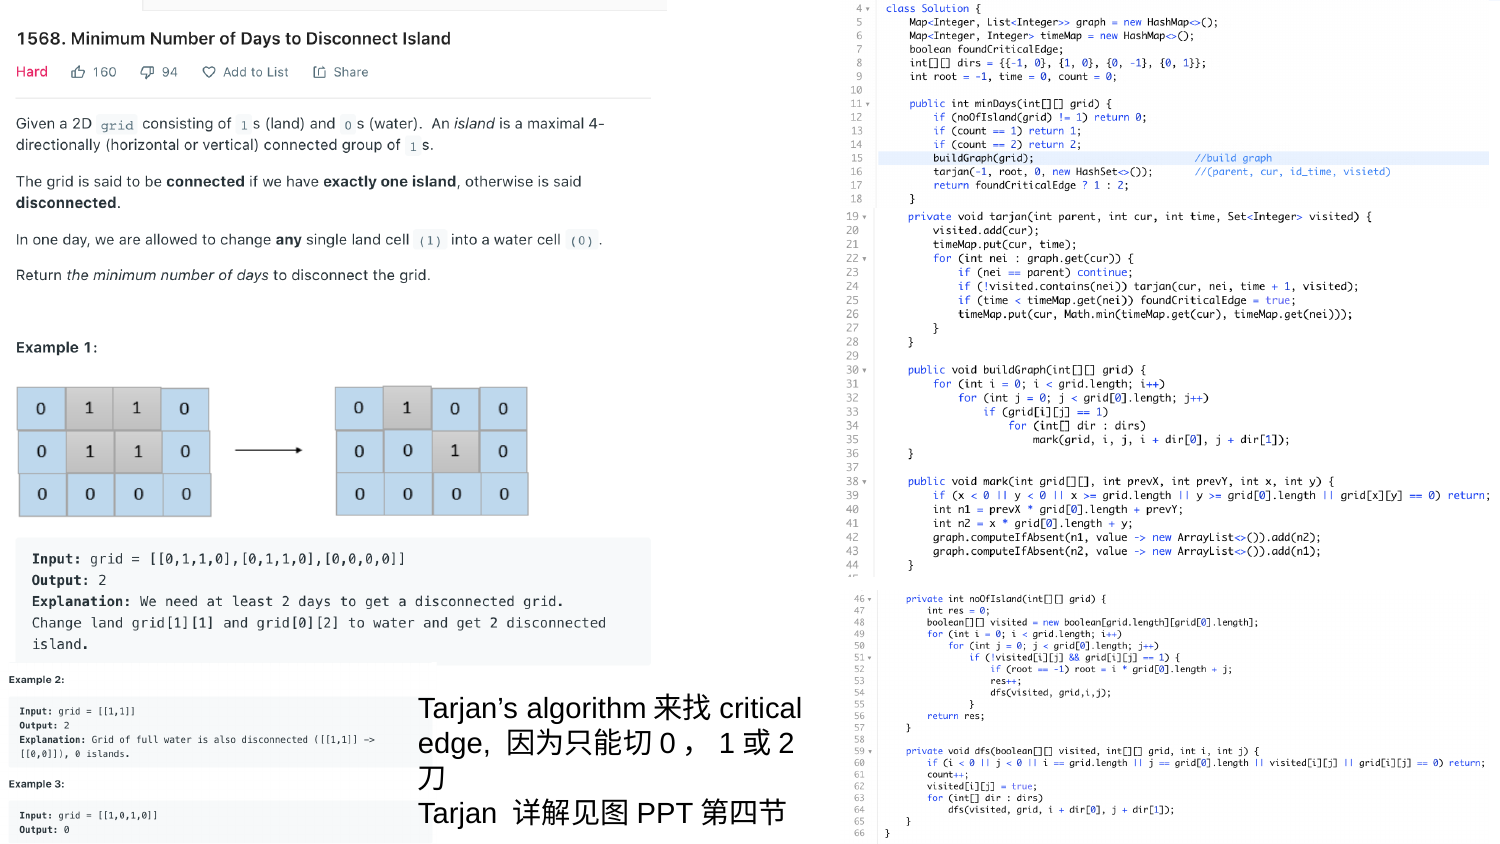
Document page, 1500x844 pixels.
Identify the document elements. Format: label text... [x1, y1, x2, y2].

picture [0, 0, 667, 844]
picture [840, 589, 1490, 844]
picture [840, 0, 1500, 577]
text_box Tarjan’s algorithm来找critical edge, 因为只能切0，1或2刀 Tarjan 详解见图PPT第四节 [441, 674, 835, 809]
